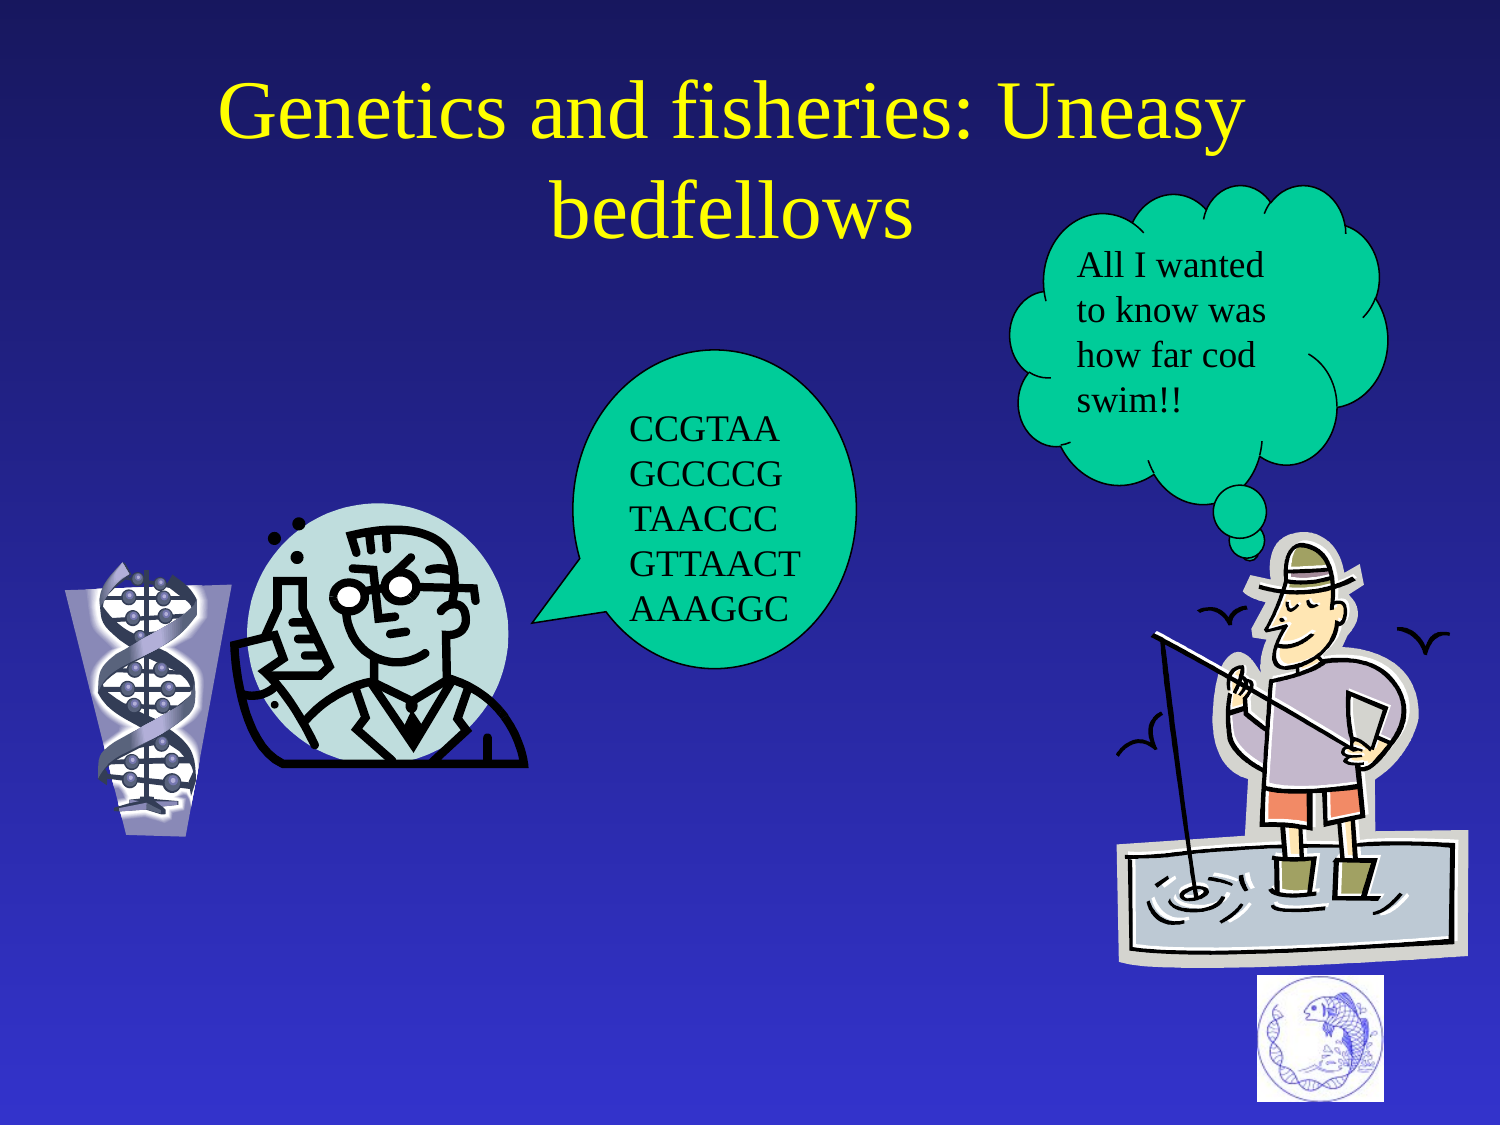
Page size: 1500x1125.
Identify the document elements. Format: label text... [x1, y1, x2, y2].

title Genetics and fisheries: Uneasy bedfellows [112, 101, 1353, 209]
text_box CCGTAAGCCCCGTAACCCGTTAACTAAAGGC [534, 349, 857, 669]
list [1115, 526, 1474, 974]
text_box All I wanted to know was how far cod swim!! [1009, 185, 1388, 525]
picture [1257, 975, 1384, 1102]
picture [64, 562, 232, 837]
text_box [229, 503, 529, 769]
